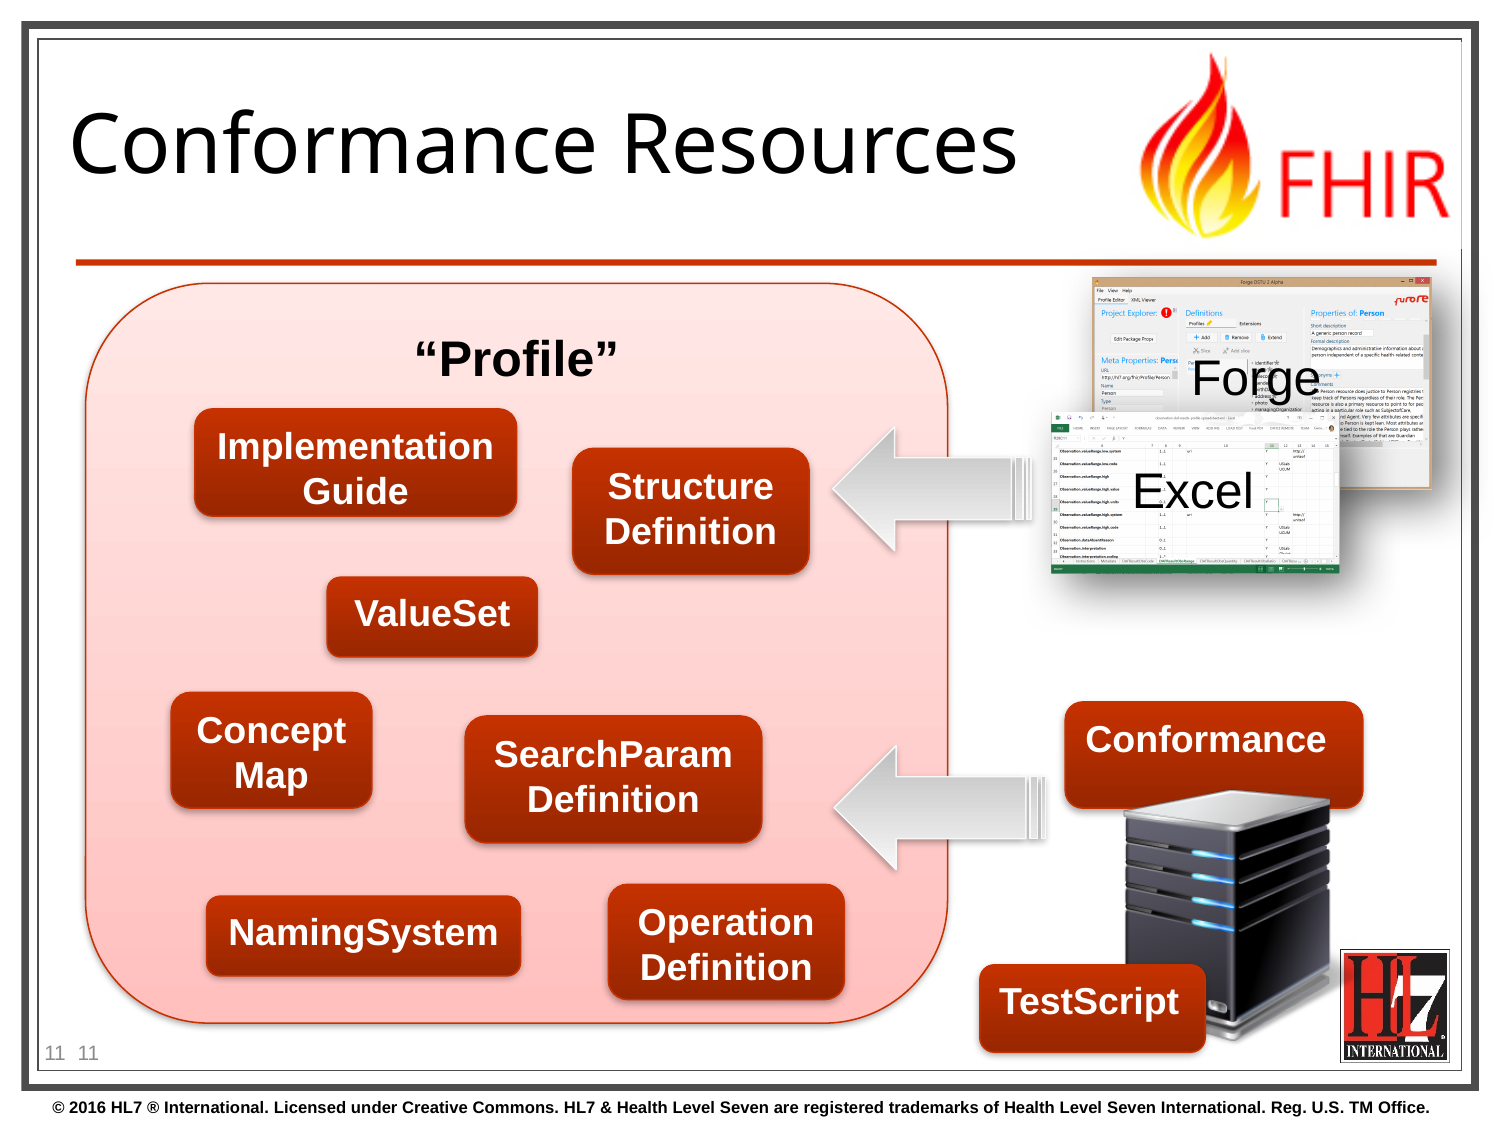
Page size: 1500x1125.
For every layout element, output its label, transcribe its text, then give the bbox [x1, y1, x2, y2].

text_box 11 [29, 1034, 148, 1071]
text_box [1051, 277, 1433, 574]
text_box [1029, 776, 1038, 839]
text_box Structure Definition [571, 447, 810, 576]
text_box Implementation Guide [193, 408, 518, 517]
text_box [832, 425, 1013, 552]
text_box “Profile” [84, 282, 949, 1024]
text_box NamingSystem [205, 895, 522, 977]
text_box Conformance [1064, 701, 1364, 809]
text_box Concept Map [170, 691, 373, 809]
text_box [1015, 457, 1024, 520]
text_box Operation Definition [607, 883, 846, 1001]
text_box ValueSet [326, 576, 539, 658]
picture [1128, 42, 1462, 249]
text_box SearchParam Definition [464, 715, 763, 844]
title Conformance Resources [53, 54, 1128, 244]
text_box [1041, 776, 1046, 839]
text_box [1026, 457, 1032, 520]
text_box [833, 744, 1027, 871]
picture [1099, 769, 1450, 1063]
text_box TestScript [979, 964, 1099, 1054]
